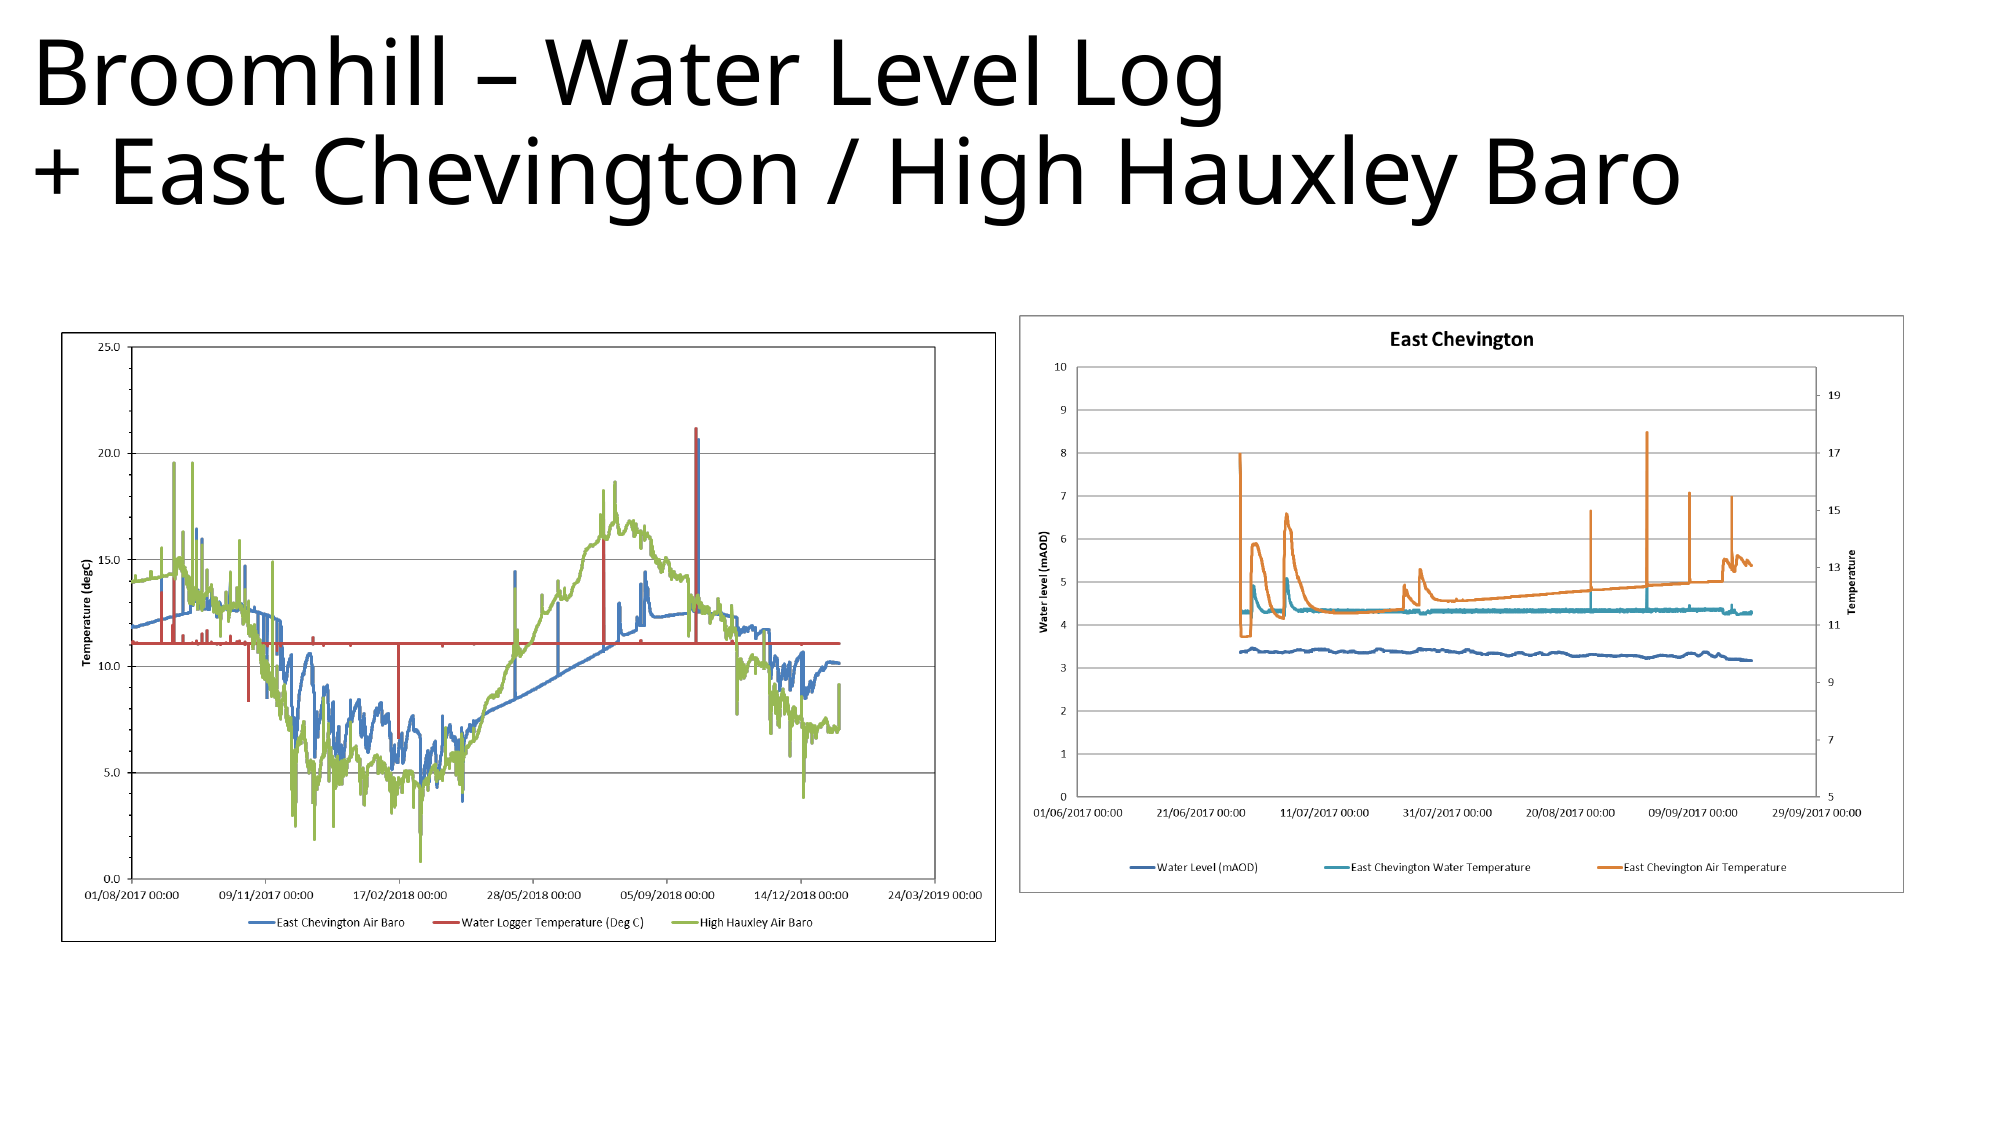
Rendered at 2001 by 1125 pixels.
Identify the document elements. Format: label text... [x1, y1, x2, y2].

picture [1019, 315, 1904, 893]
picture [61, 332, 996, 942]
title Broomhill – Water Level Log + East Chevington / High Hauxley Baro [16, 17, 1742, 235]
